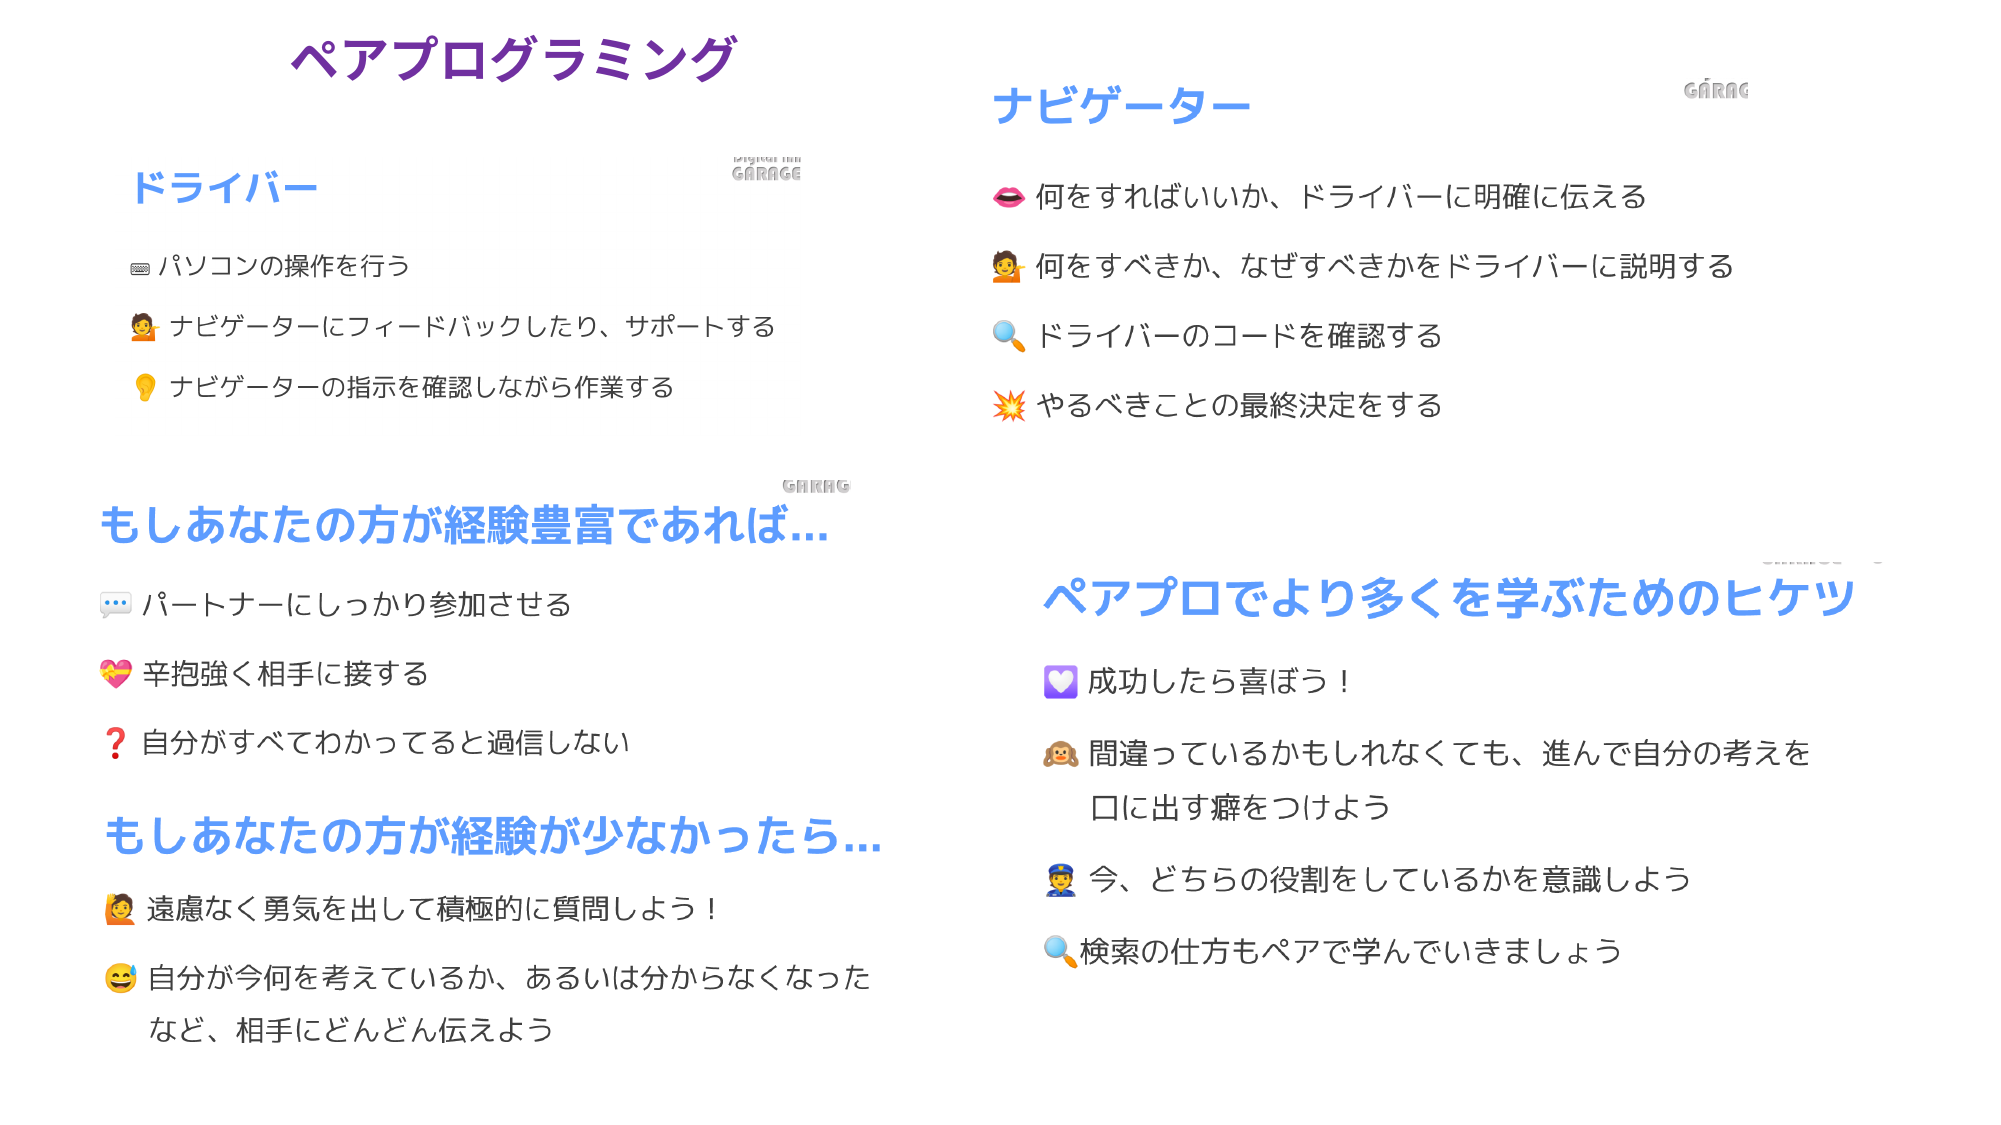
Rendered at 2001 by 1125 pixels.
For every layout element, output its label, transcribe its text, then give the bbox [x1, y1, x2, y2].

picture [84, 480, 851, 786]
picture [84, 799, 920, 1088]
picture [967, 78, 1748, 454]
text_box ペアプログラミング [274, 21, 755, 97]
picture [115, 157, 801, 436]
picture [1019, 562, 1887, 980]
